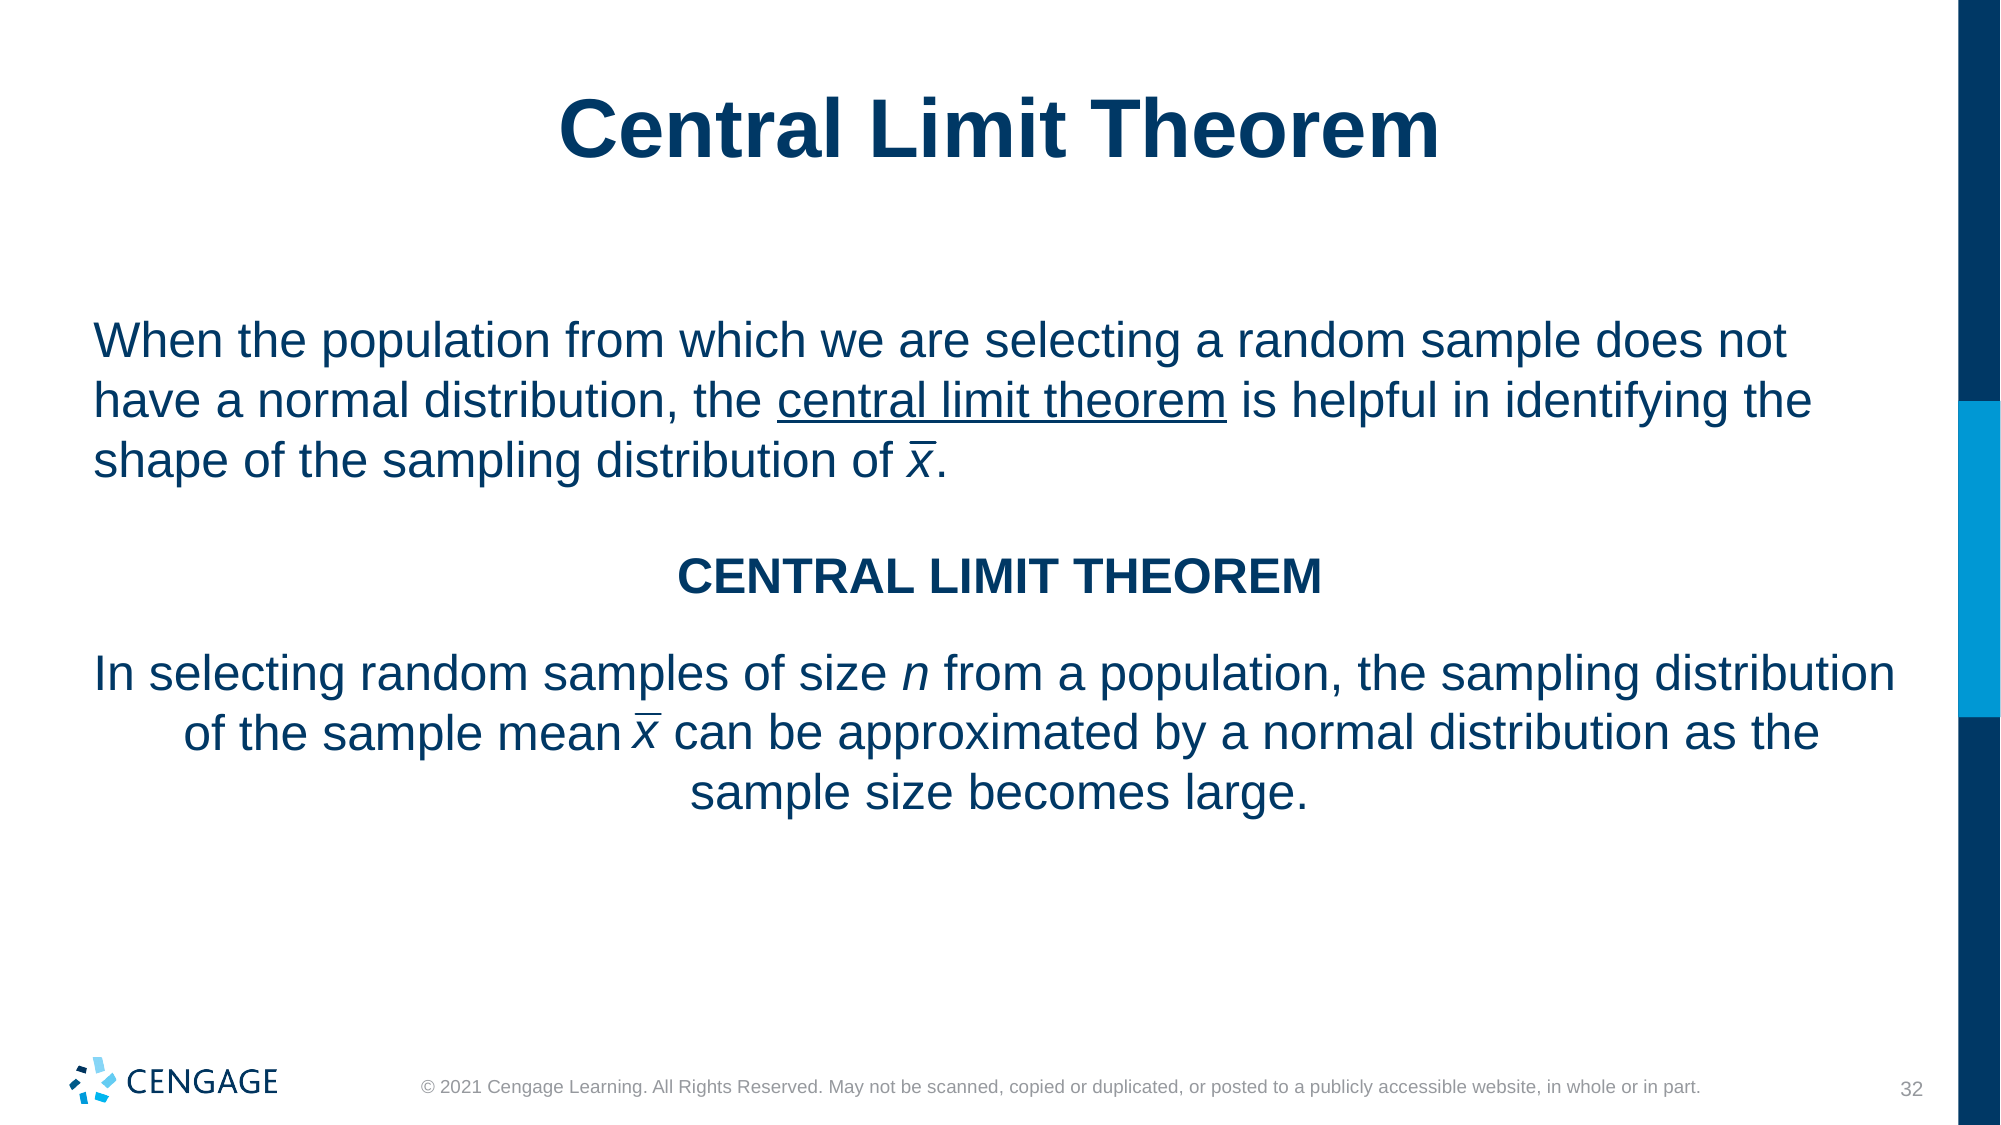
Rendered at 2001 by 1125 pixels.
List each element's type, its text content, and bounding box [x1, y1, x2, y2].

list can be approximated by a normal distribution as the sample size becomes large. [78, 691, 1922, 842]
list CENTRAL LIMIT THEOREM In selecting random samples of size n from a population, the sampling distribution of the sample mean [78, 535, 1922, 691]
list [902, 435, 949, 482]
picture [69, 1057, 277, 1104]
title Central Limit Theorem [78, 77, 1923, 278]
list When the population from which we are selecting a random sample does not have a normal distribution, the central limit theorem is helpful in identifying the shape of the sampling distribution of [78, 299, 1923, 495]
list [627, 706, 666, 753]
